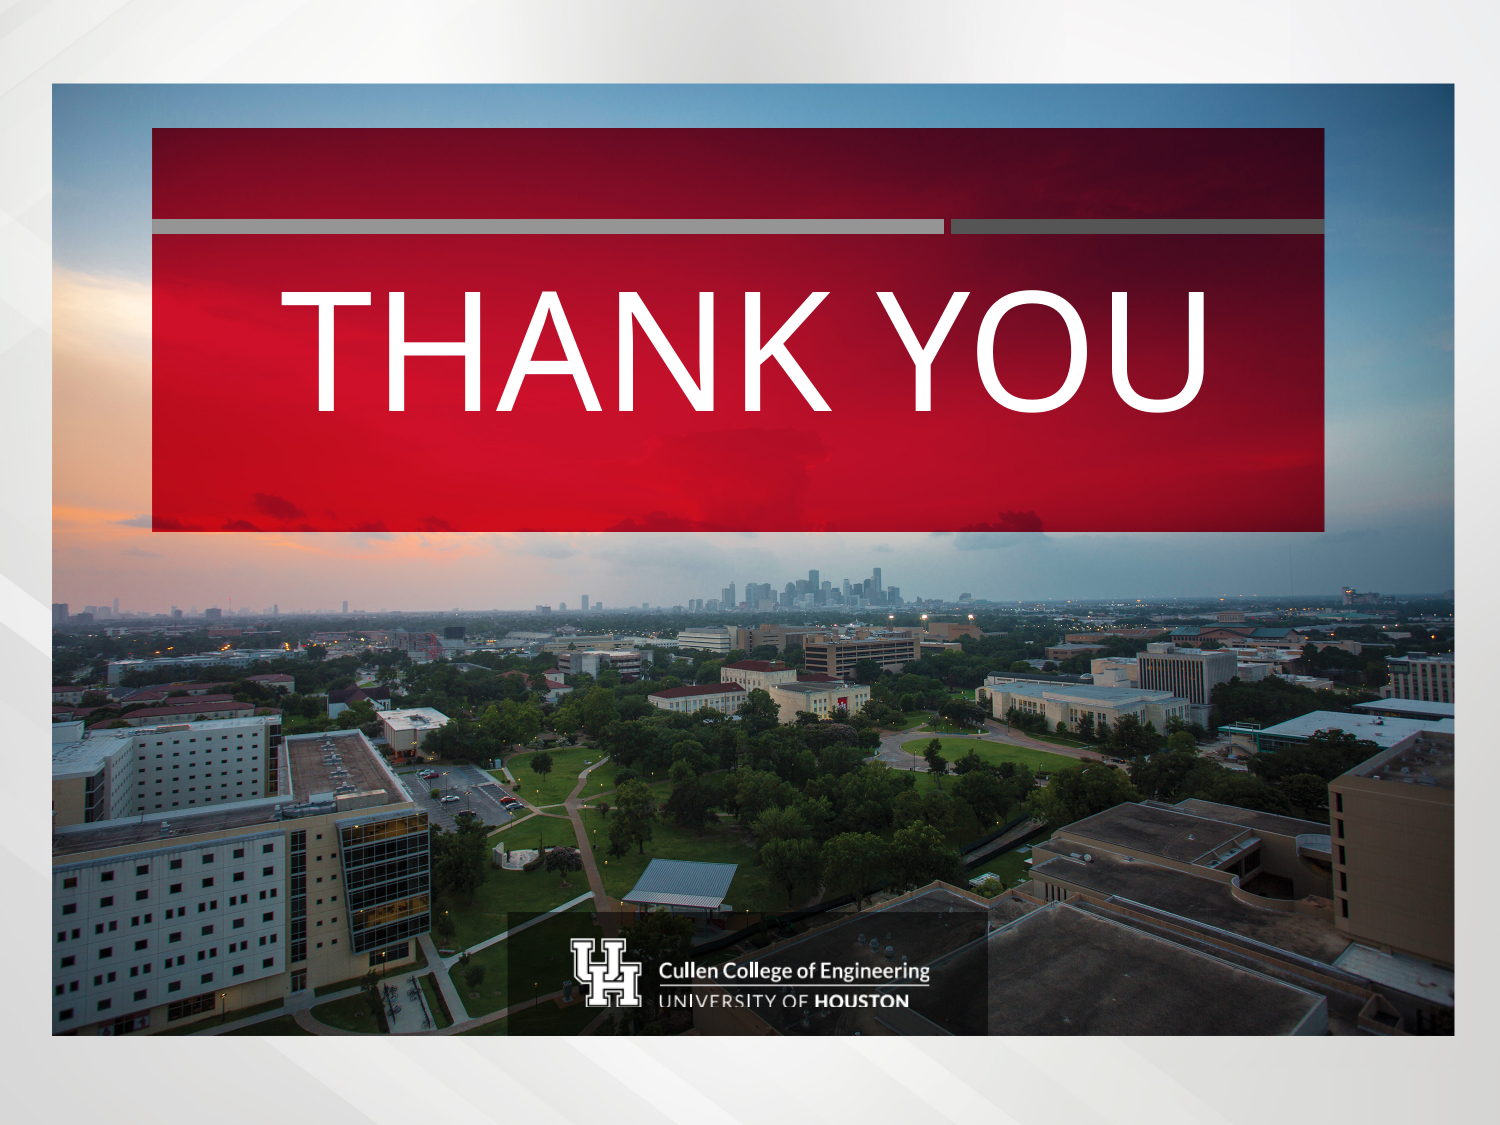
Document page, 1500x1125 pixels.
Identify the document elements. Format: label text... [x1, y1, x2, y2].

picture [0, 0, 1500, 1125]
title THANK YOU [75, 250, 1425, 439]
